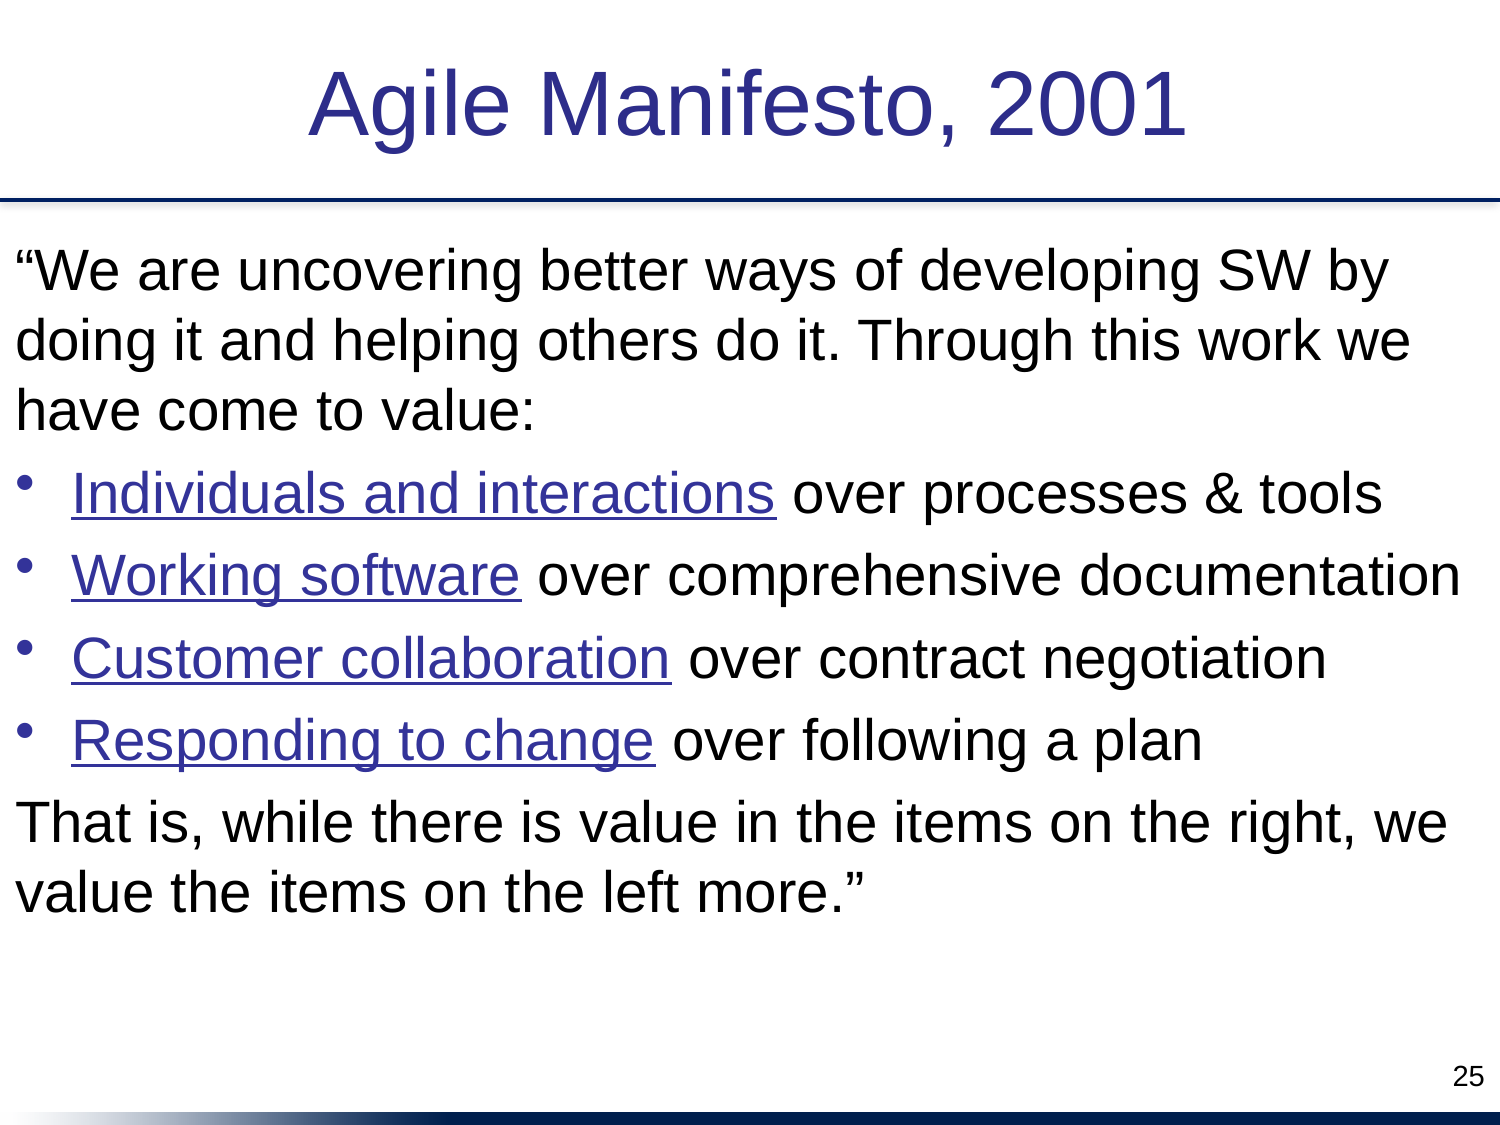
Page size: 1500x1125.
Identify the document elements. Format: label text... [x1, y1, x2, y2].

title Agile Manifesto, 2001 [0, 0, 1500, 199]
list “We are uncovering better ways of developing SW by doing it and helping others do it. Through this work we have come to value: Individuals and interactions over processes & tools Working software over comprehensive documentation Customer collaboration over contract negotiation Responding to change over following a plan That is, while there is value in the items on the right, we value the items on the left more.” [0, 224, 1500, 1005]
picture [0, 1112, 1149, 1125]
slide_number 25 [1149, 1049, 1500, 1125]
